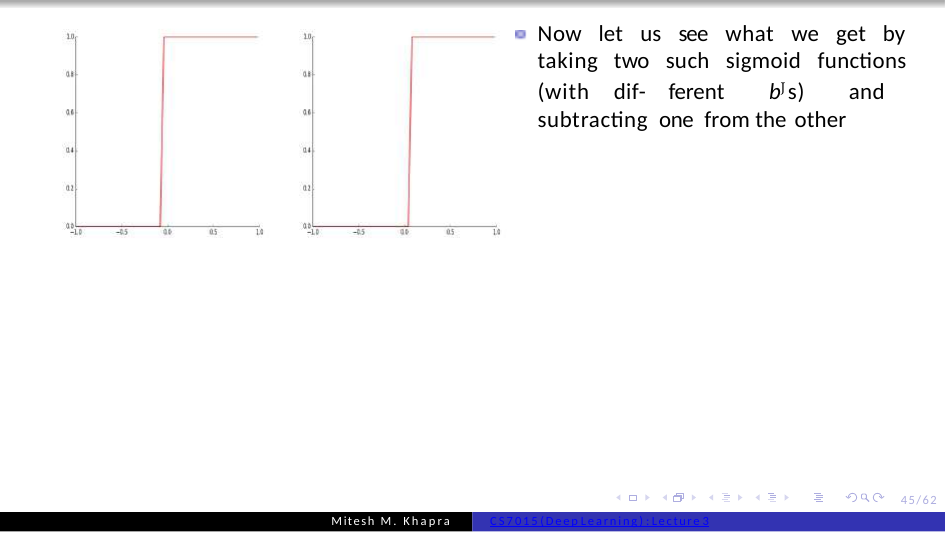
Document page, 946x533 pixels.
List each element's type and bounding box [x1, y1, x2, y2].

text_box [0, 511, 946, 532]
text_box [898, 493, 941, 508]
text_box [0, 0, 946, 250]
